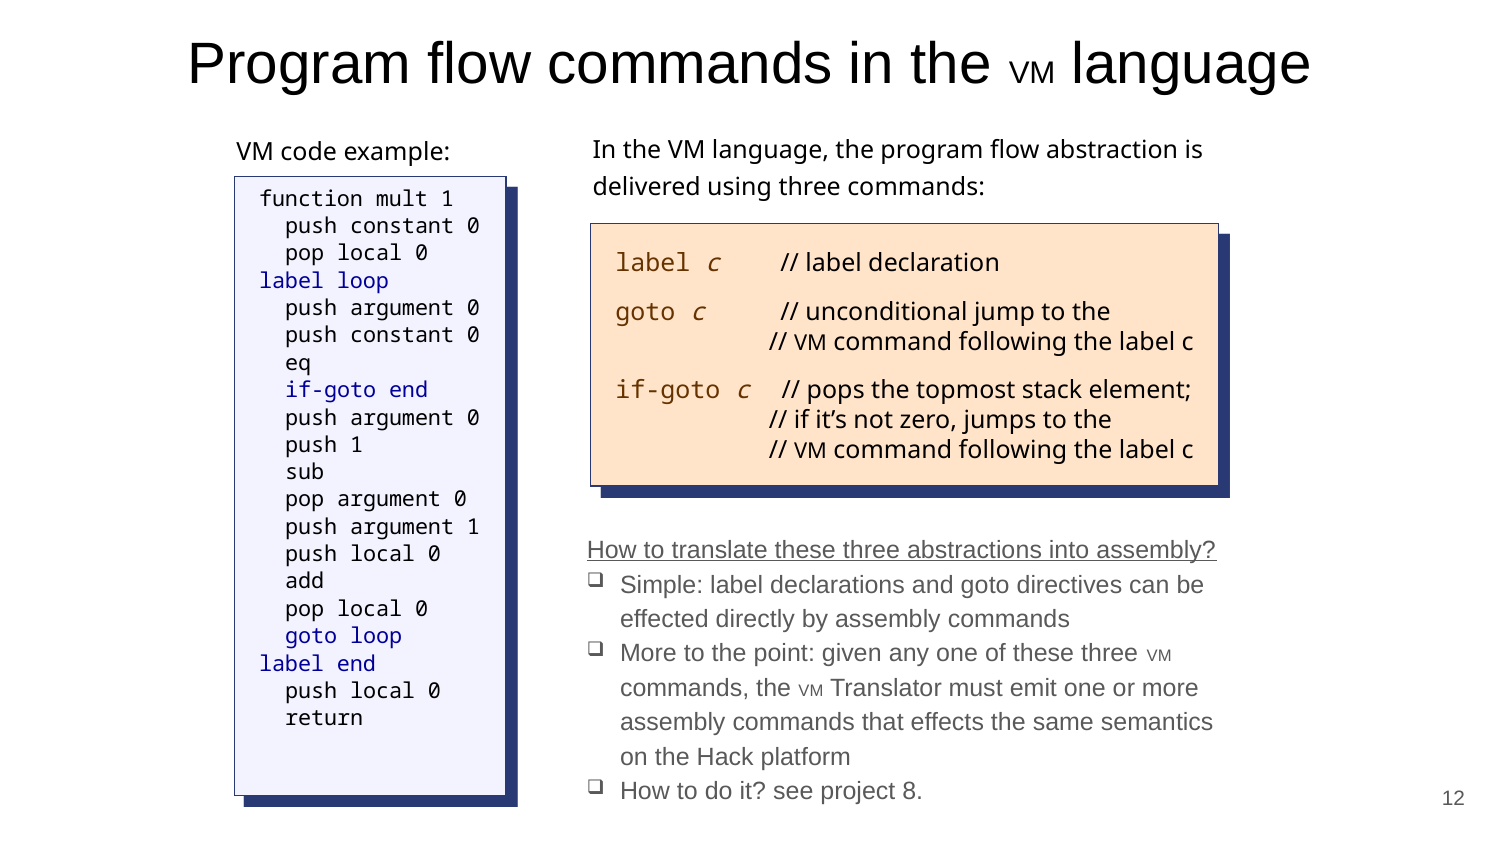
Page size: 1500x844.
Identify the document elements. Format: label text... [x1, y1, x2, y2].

title Program flow commands in the VM language [51, 10, 1449, 105]
slide_number 12 [1389, 764, 1480, 830]
list How to translate these three abstractions into assembly? Simple: label declarations and goto directives can be effected directly by assembly commands More to the point: given any one of these three VM commands, the VM Translator must emit one or more assembly commands that effects the same semantics on the Hack platform How to do it? see project 8. [571, 514, 1304, 824]
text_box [224, 129, 516, 796]
text_box In the VM language, the program flow abstraction is delivered using three commands: [581, 120, 1229, 224]
text_box label c // label declaration goto c // unconditional jump to the // VM command following the label c if-goto c // pops the topmost stack element; // if it’s not zero, jumps to the // VM command following the label c [590, 224, 1219, 487]
